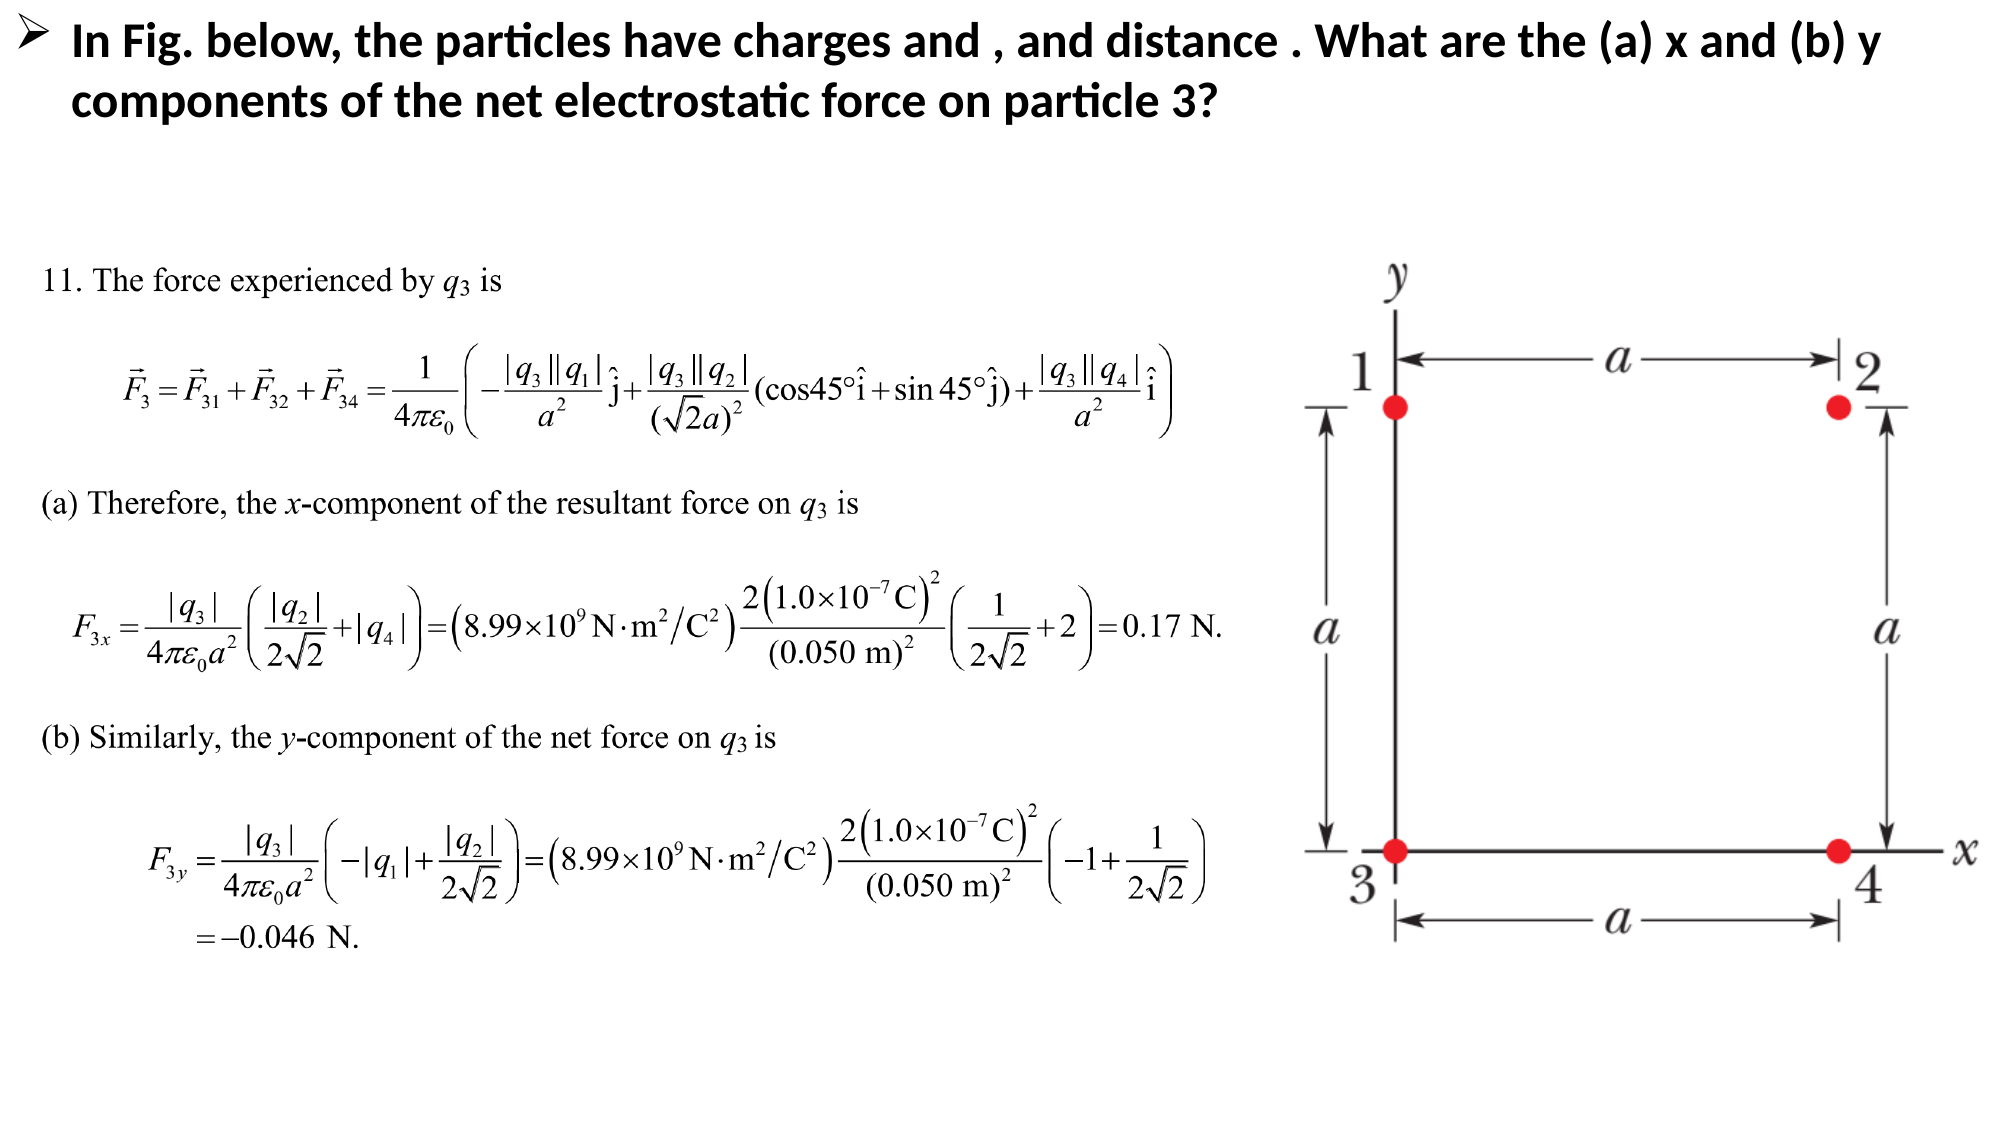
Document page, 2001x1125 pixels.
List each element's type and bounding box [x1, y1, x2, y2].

picture [1255, 240, 2000, 967]
picture [23, 256, 1234, 991]
